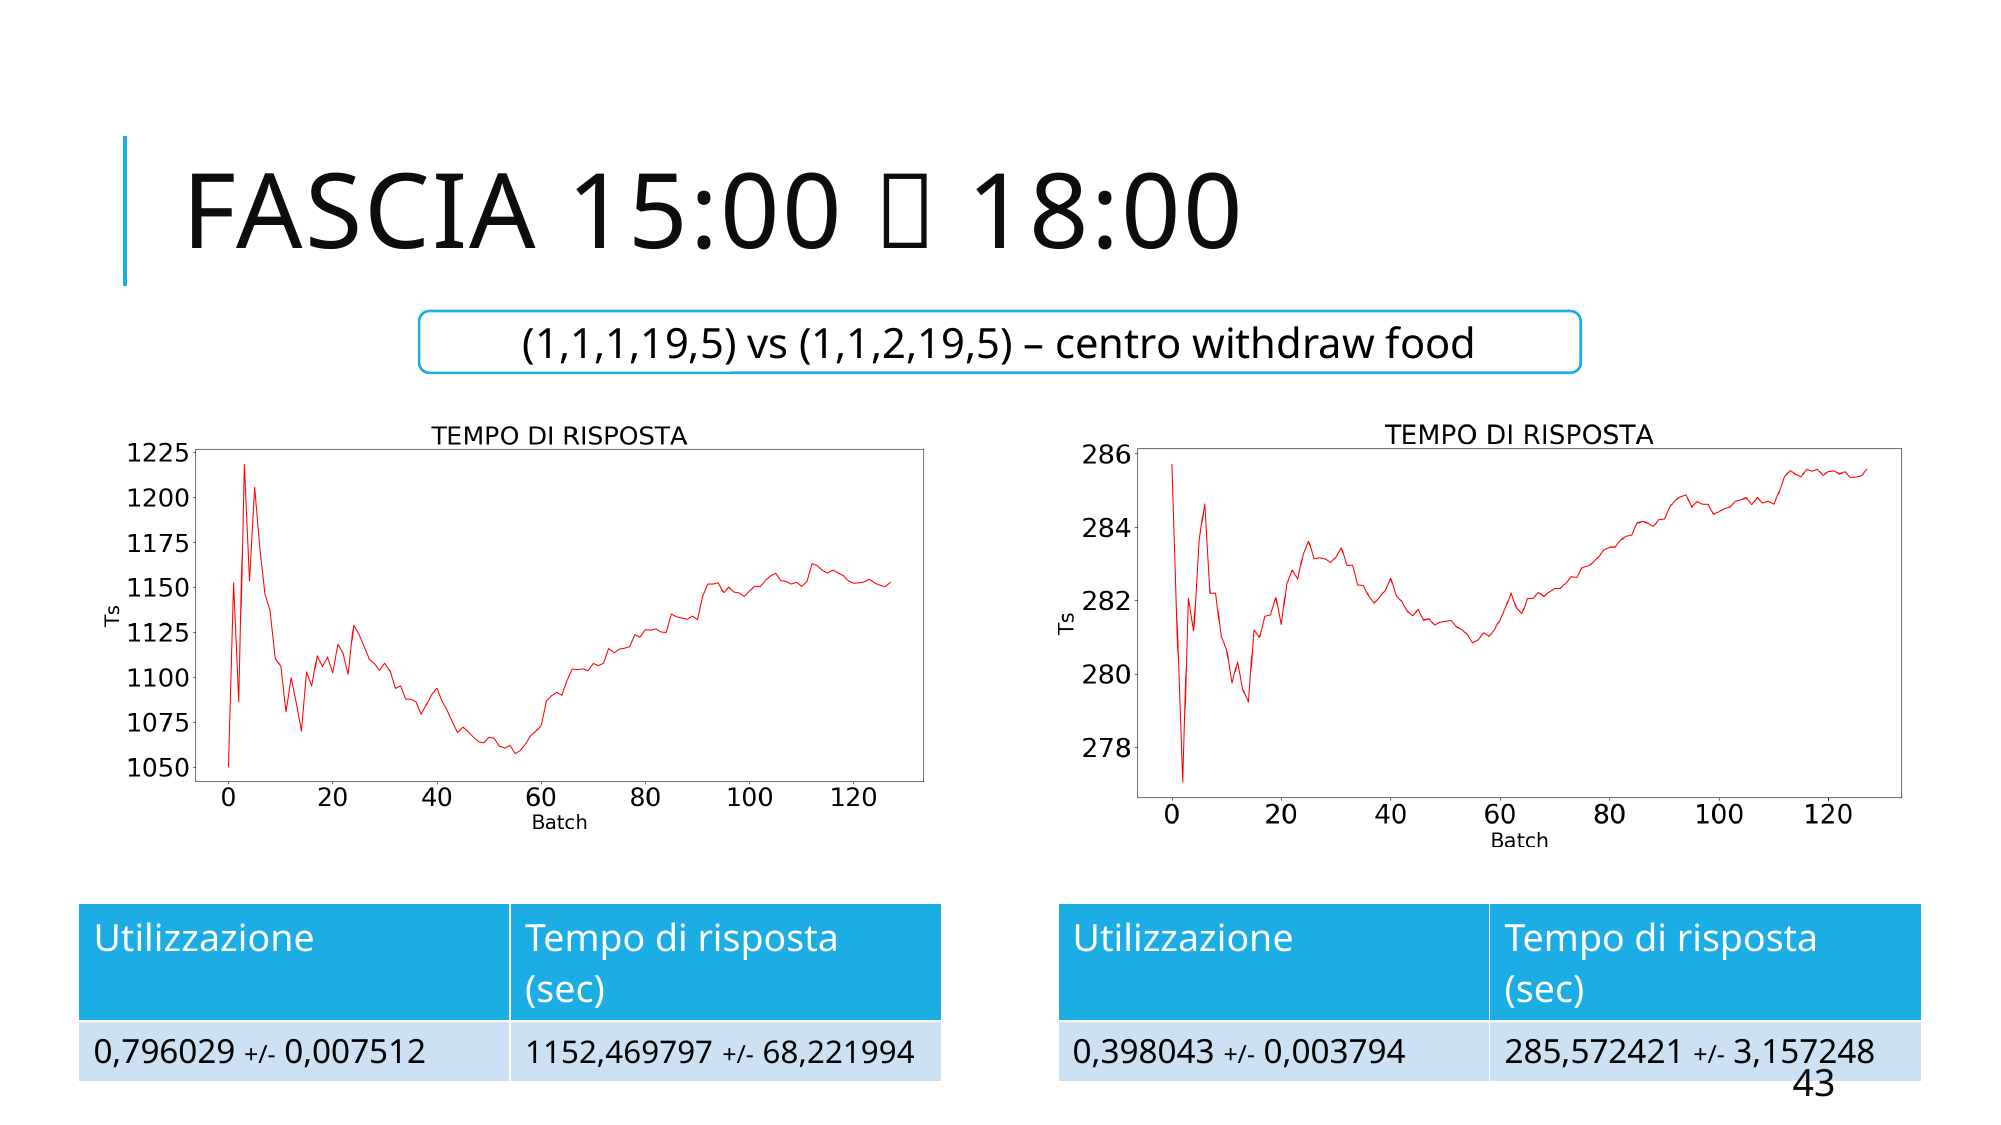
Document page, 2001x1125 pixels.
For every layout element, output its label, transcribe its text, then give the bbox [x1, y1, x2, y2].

table_header Tempo di risposta (sec) [1490, 904, 1921, 1020]
table_header Tempo di risposta (sec) [511, 904, 941, 1020]
text_box (1,1,1,19,5) vs (1,1,2,19,5) – centro withdraw food [417, 342, 1583, 375]
picture [93, 417, 945, 829]
table_cell 1152,469797 +/- 68,221994 [511, 1022, 941, 1081]
slide_number 43 [1777, 1061, 1938, 1107]
table_header Utilizzazione [1059, 904, 1489, 1020]
table_header Utilizzazione [79, 904, 509, 1020]
table_cell 0,398043 +/- 0,003794 [1059, 1022, 1489, 1081]
table_cell 0,796029 +/- 0,007512 [79, 1022, 509, 1081]
title Fascia 15:00  18:00 [168, 96, 1763, 342]
picture [1054, 417, 1919, 847]
table_cell 285,572421 +/- 3,157248 [1490, 1022, 1921, 1081]
